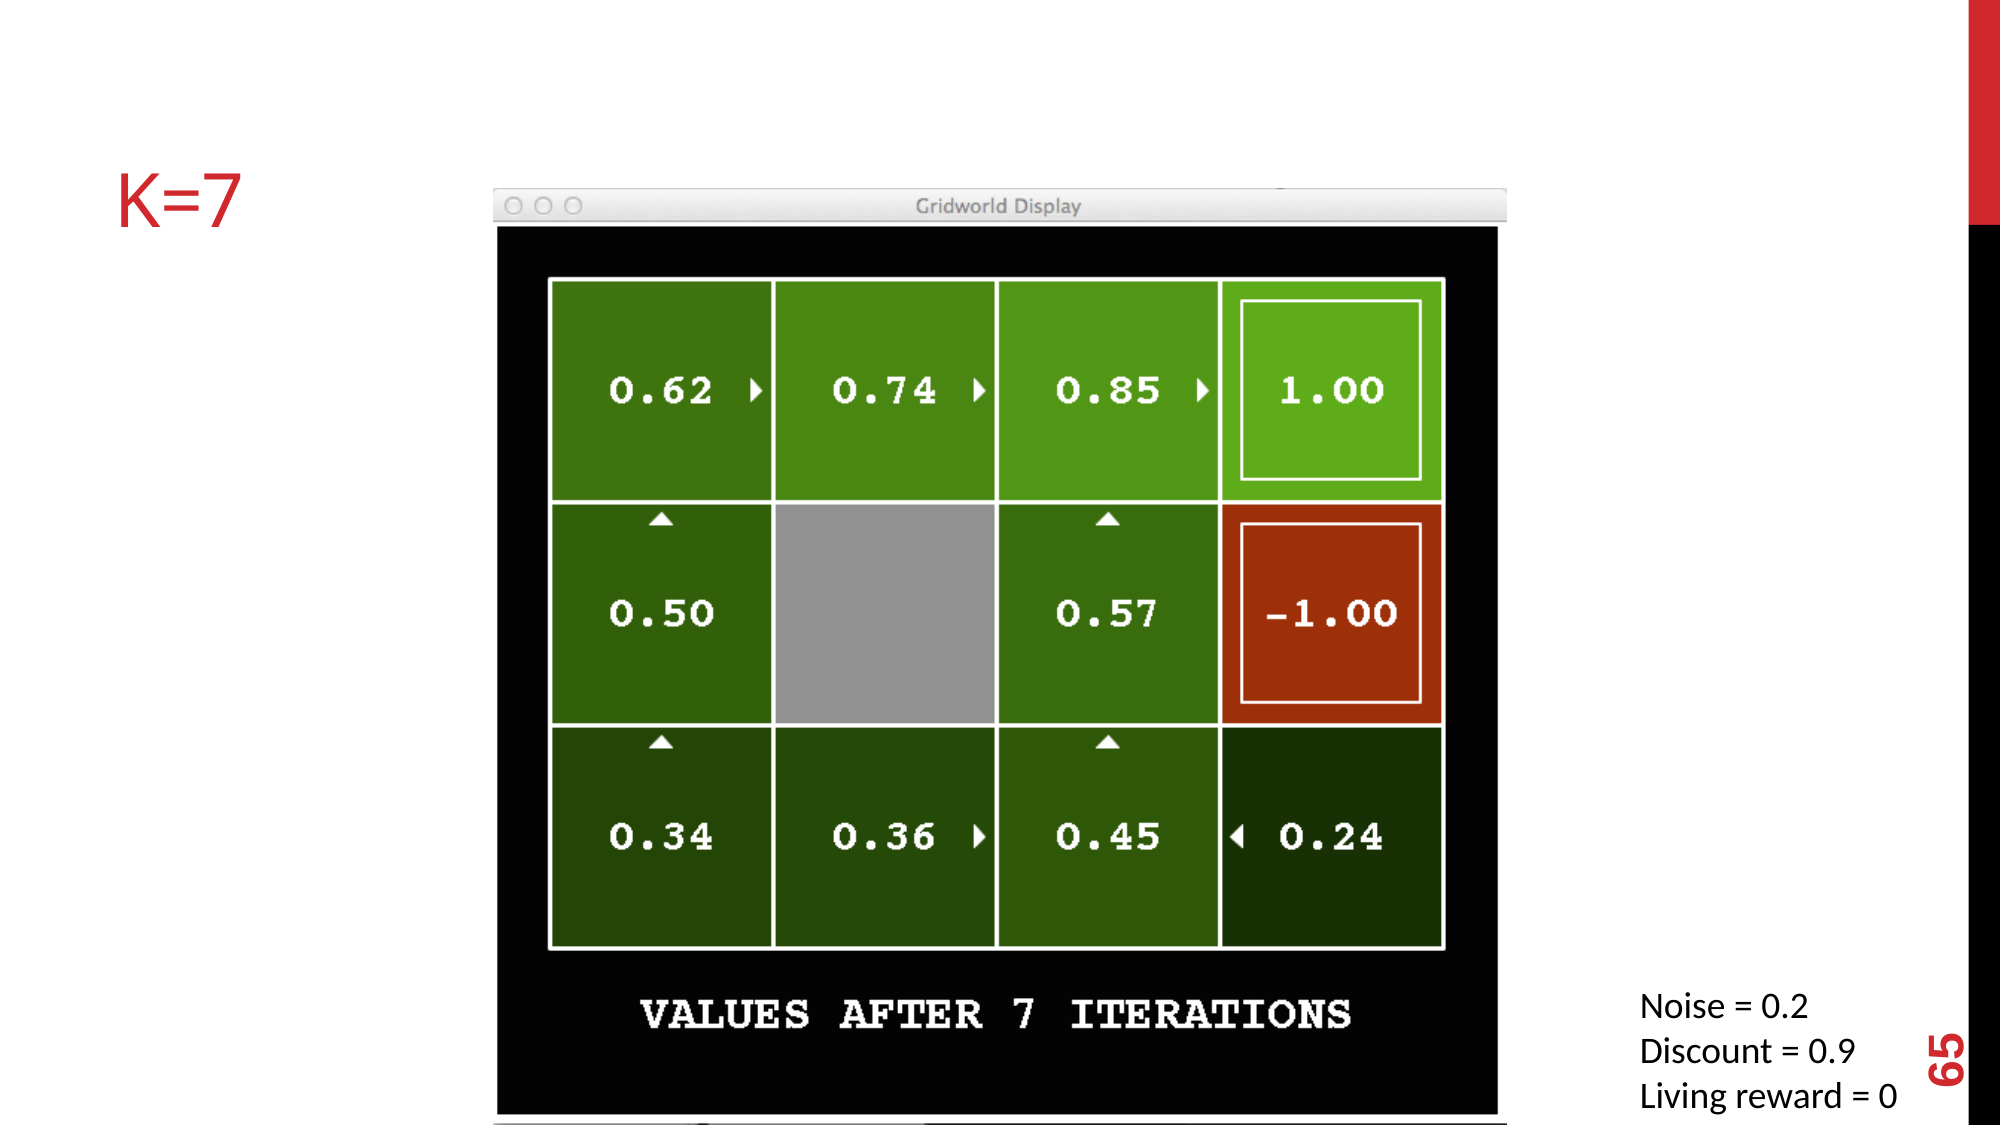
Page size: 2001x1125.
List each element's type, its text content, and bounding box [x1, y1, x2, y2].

title k=7 [99, 25, 1367, 250]
slide_number 65 [1903, 887, 1984, 1104]
picture [493, 187, 1507, 1125]
text_box Noise = 0.2 Discount = 0.9 Living reward = 0 [1624, 973, 2000, 1124]
